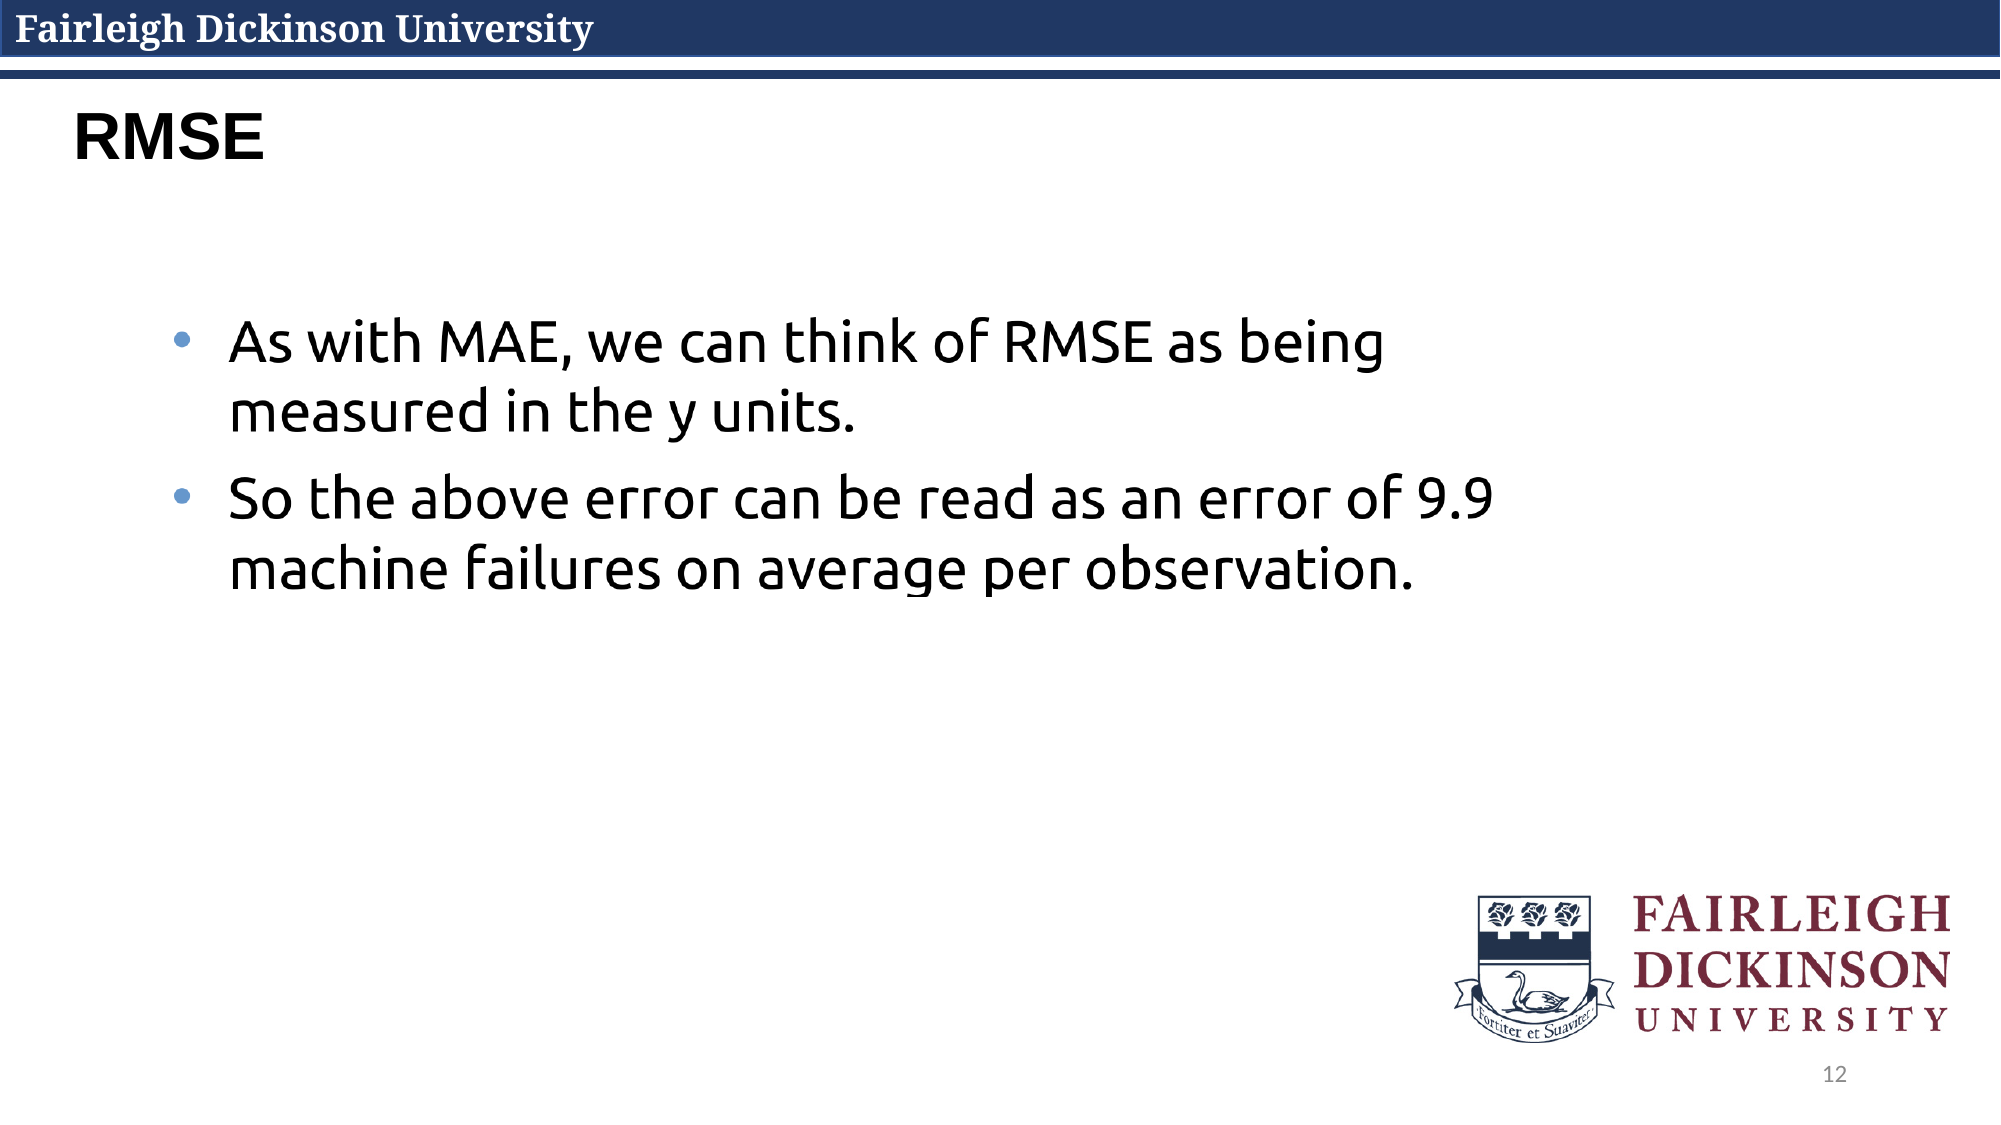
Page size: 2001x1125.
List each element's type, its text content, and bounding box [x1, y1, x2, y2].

title RMSE [71, 75, 1443, 228]
picture [155, 292, 1498, 597]
title RMSE [71, 36, 1443, 74]
picture [1454, 894, 1950, 1043]
text_box Fairleigh Dickinson University [0, 0, 2000, 57]
slide_number 12 [1412, 1042, 1863, 1103]
